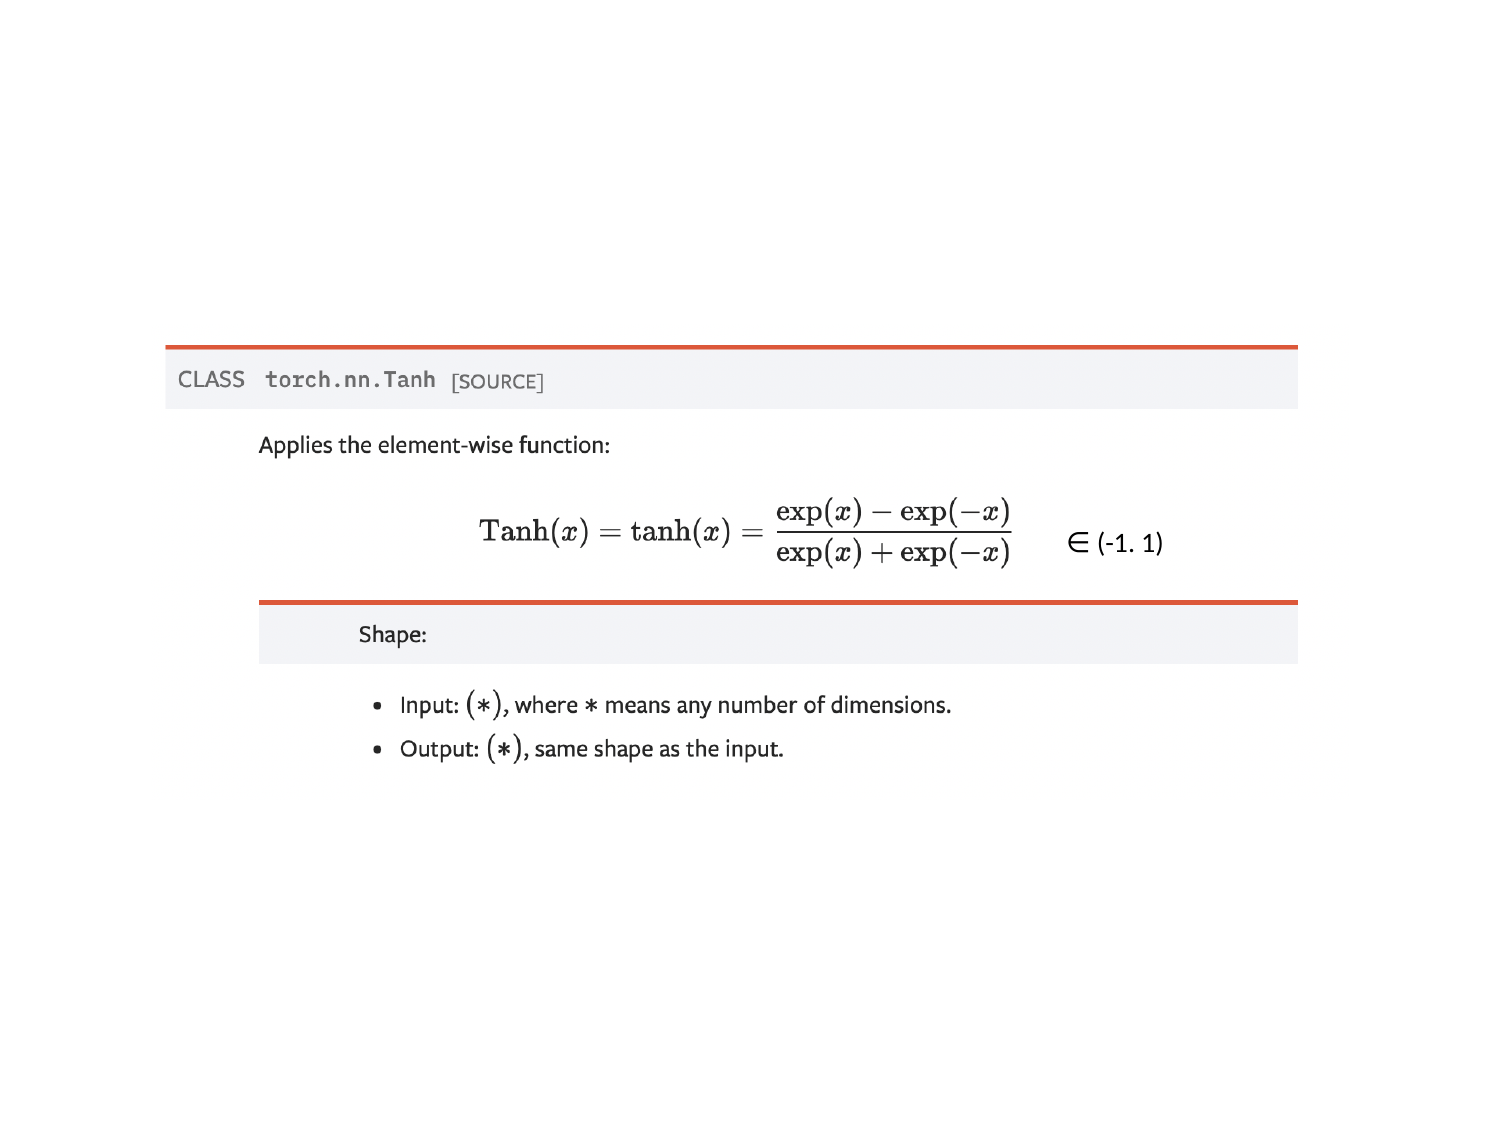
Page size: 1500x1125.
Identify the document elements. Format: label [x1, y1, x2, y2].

picture [151, 324, 1349, 800]
